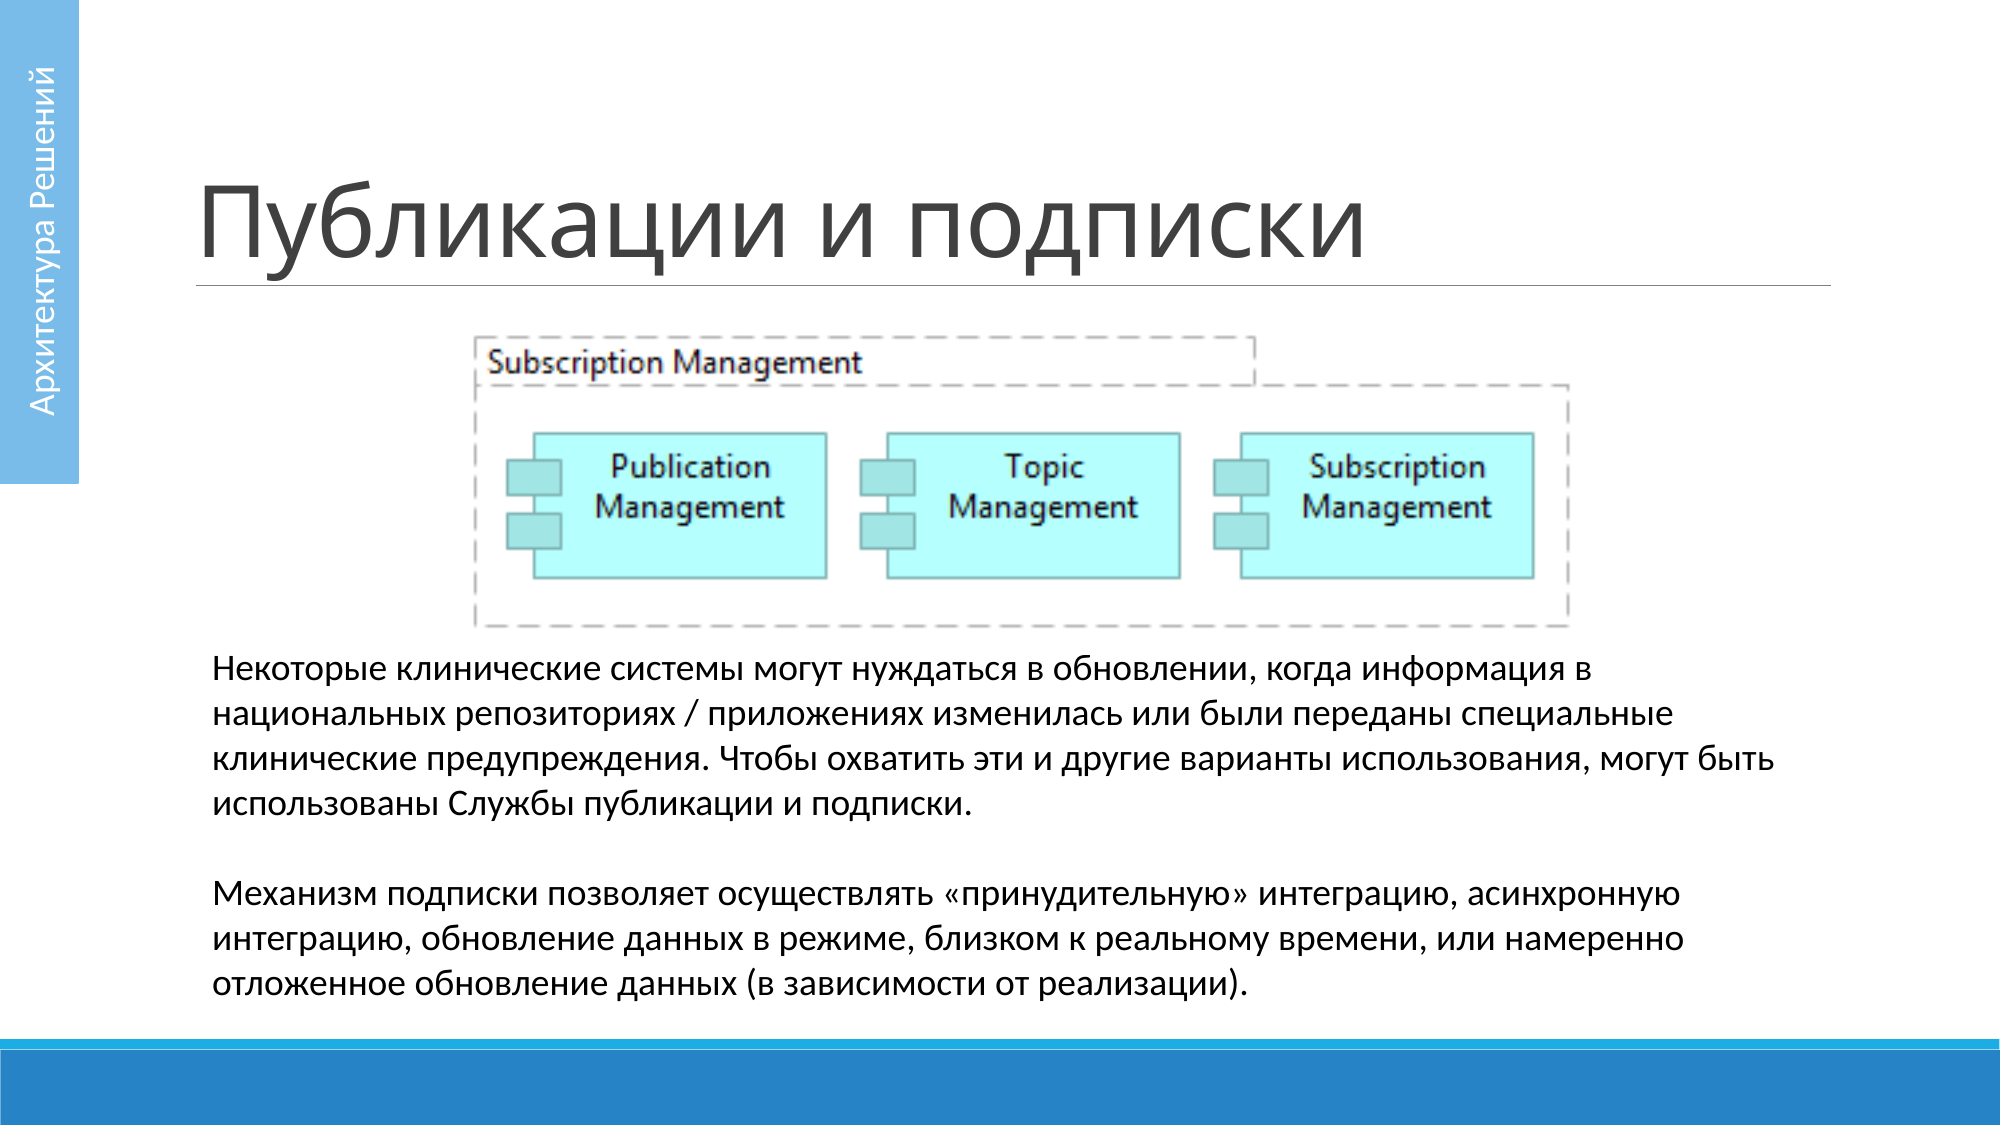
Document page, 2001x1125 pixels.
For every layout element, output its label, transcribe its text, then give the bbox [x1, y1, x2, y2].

title Публикации и подписки [180, 47, 1830, 285]
picture [447, 310, 1598, 656]
text_box Архитектура Решений [0, 0, 79, 484]
text_box Некоторые клинические системы могут нуждаться в обновлении, когда информация в национальных репозиториях / приложениях изменилась или были переданы специальные клинические предупреждения. Чтобы охватить эти и другие варианты использования, могут быть использованы Службы публикации и подписки. Механизм подписки позволяет осуществлять «принудительную» интеграцию, асинхронную интеграцию, обновление данных в режиме, близком к реальному времени, или намеренно отложенное обновление данных (в зависимости от реализации). [197, 635, 1848, 1010]
